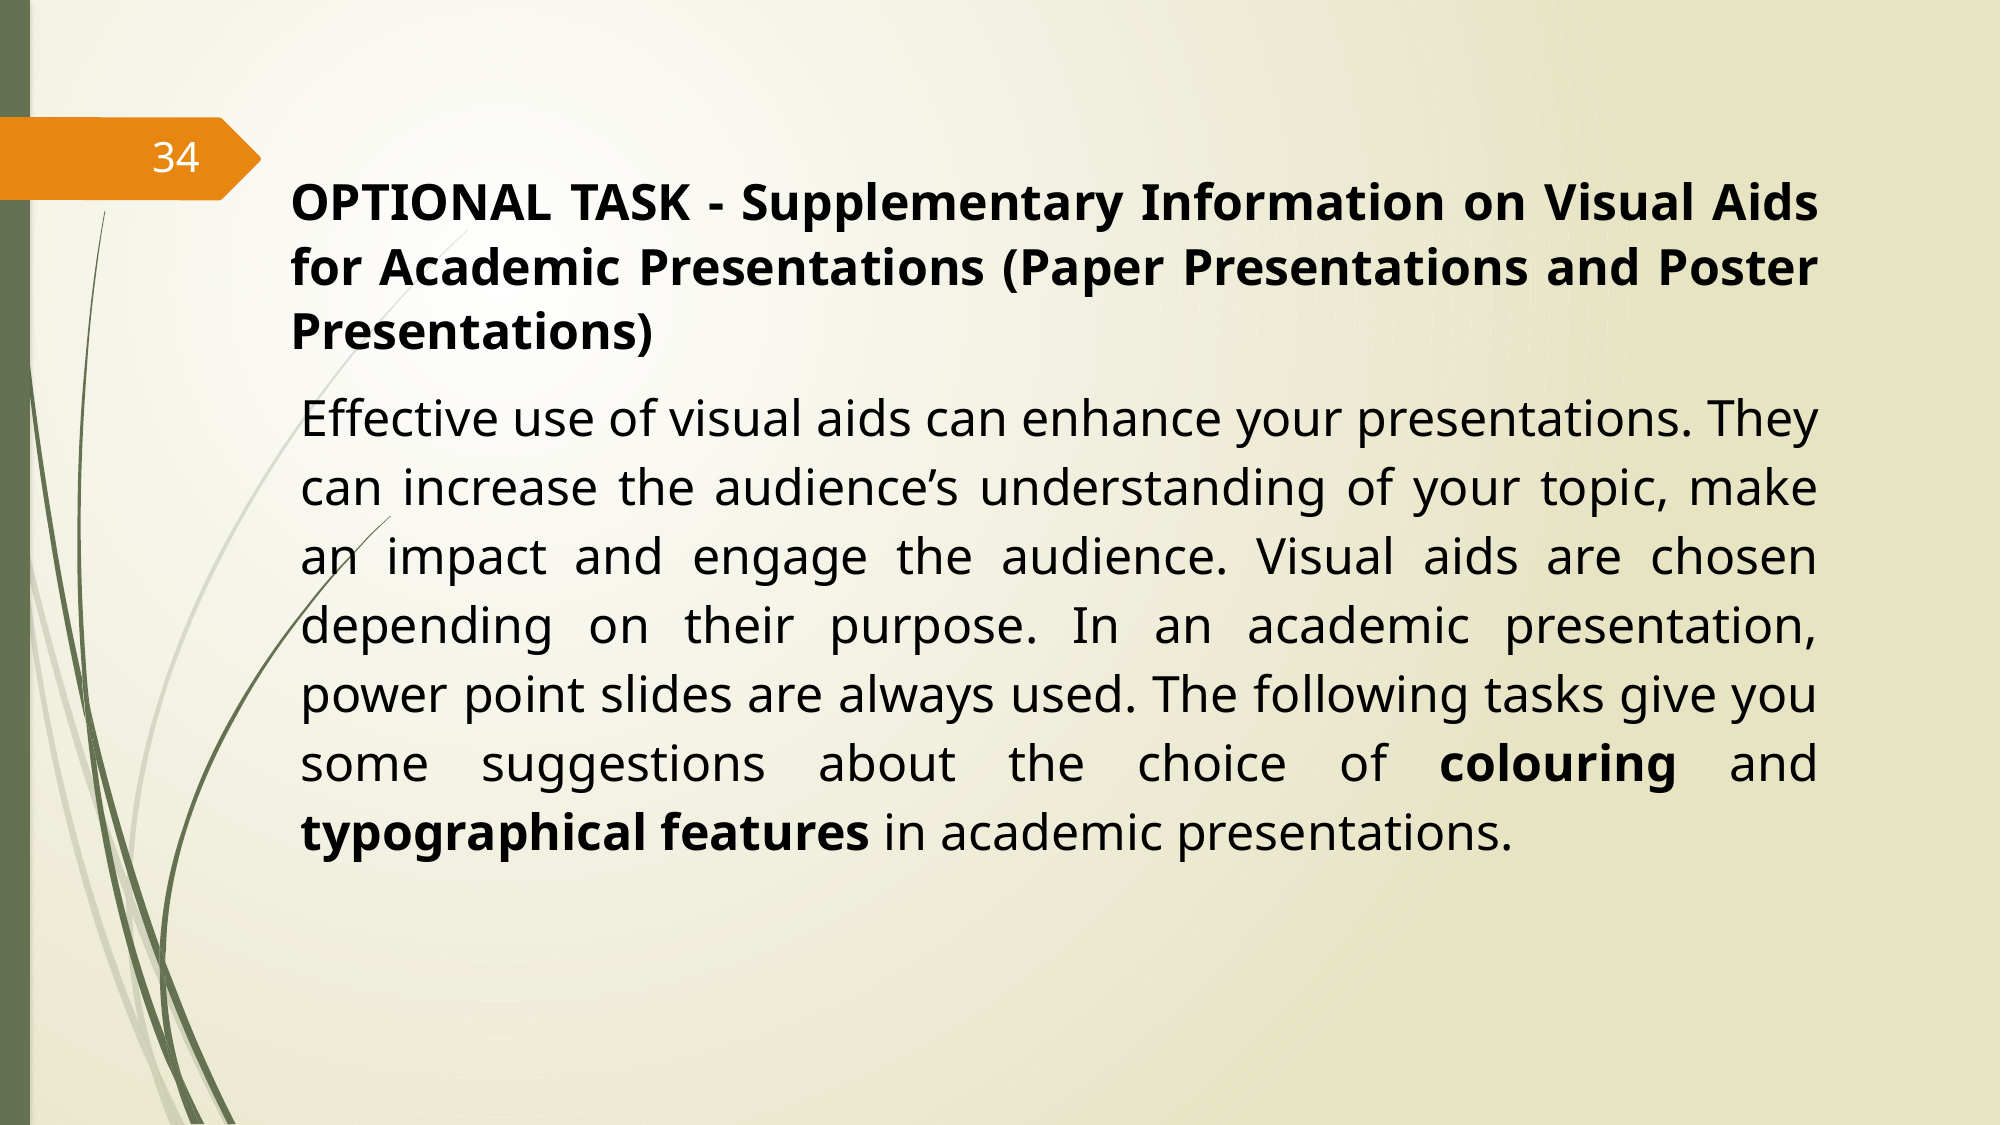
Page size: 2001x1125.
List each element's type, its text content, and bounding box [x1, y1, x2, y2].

text_box OPTIONAL TASK - Supplementary Information on Visual Aids for Academic Presentations (Paper Presentations and Poster Presentations) [275, 159, 1835, 367]
text_box Effective use of visual aids can enhance your presentations. They can increase the audience’s understanding of your topic, make an impact and engage the audience. Visual aids are chosen depending on their purpose. In an academic presentation, power point slides are always used. The following tasks give you some suggestions about the choice of colouring and typographical features in academic presentations. [285, 370, 1835, 868]
slide_number 34 [87, 129, 216, 190]
